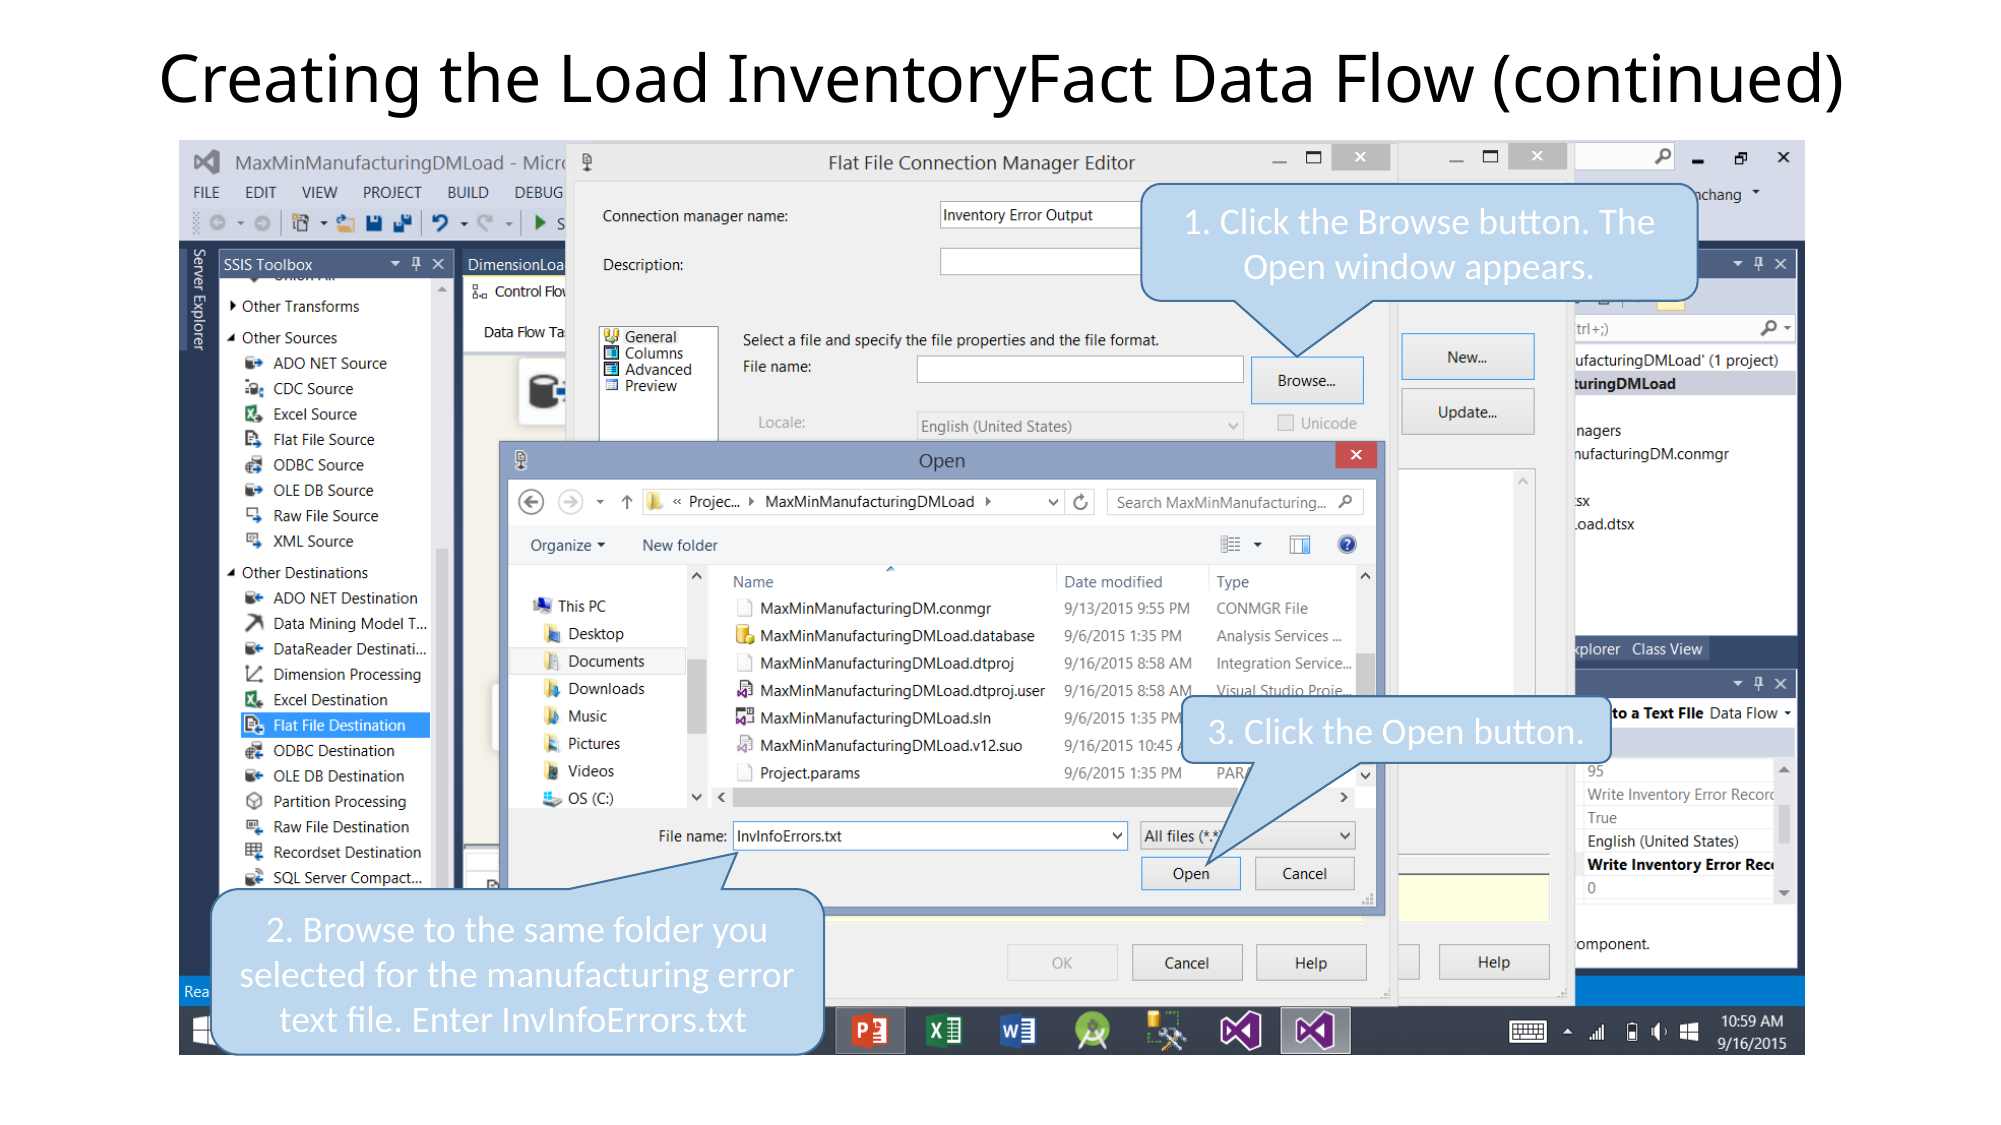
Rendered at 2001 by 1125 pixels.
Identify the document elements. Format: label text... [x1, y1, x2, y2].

text_box Creating the Load InventoryFact Data Flow (continued) [143, 22, 1869, 141]
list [179, 140, 1805, 1055]
